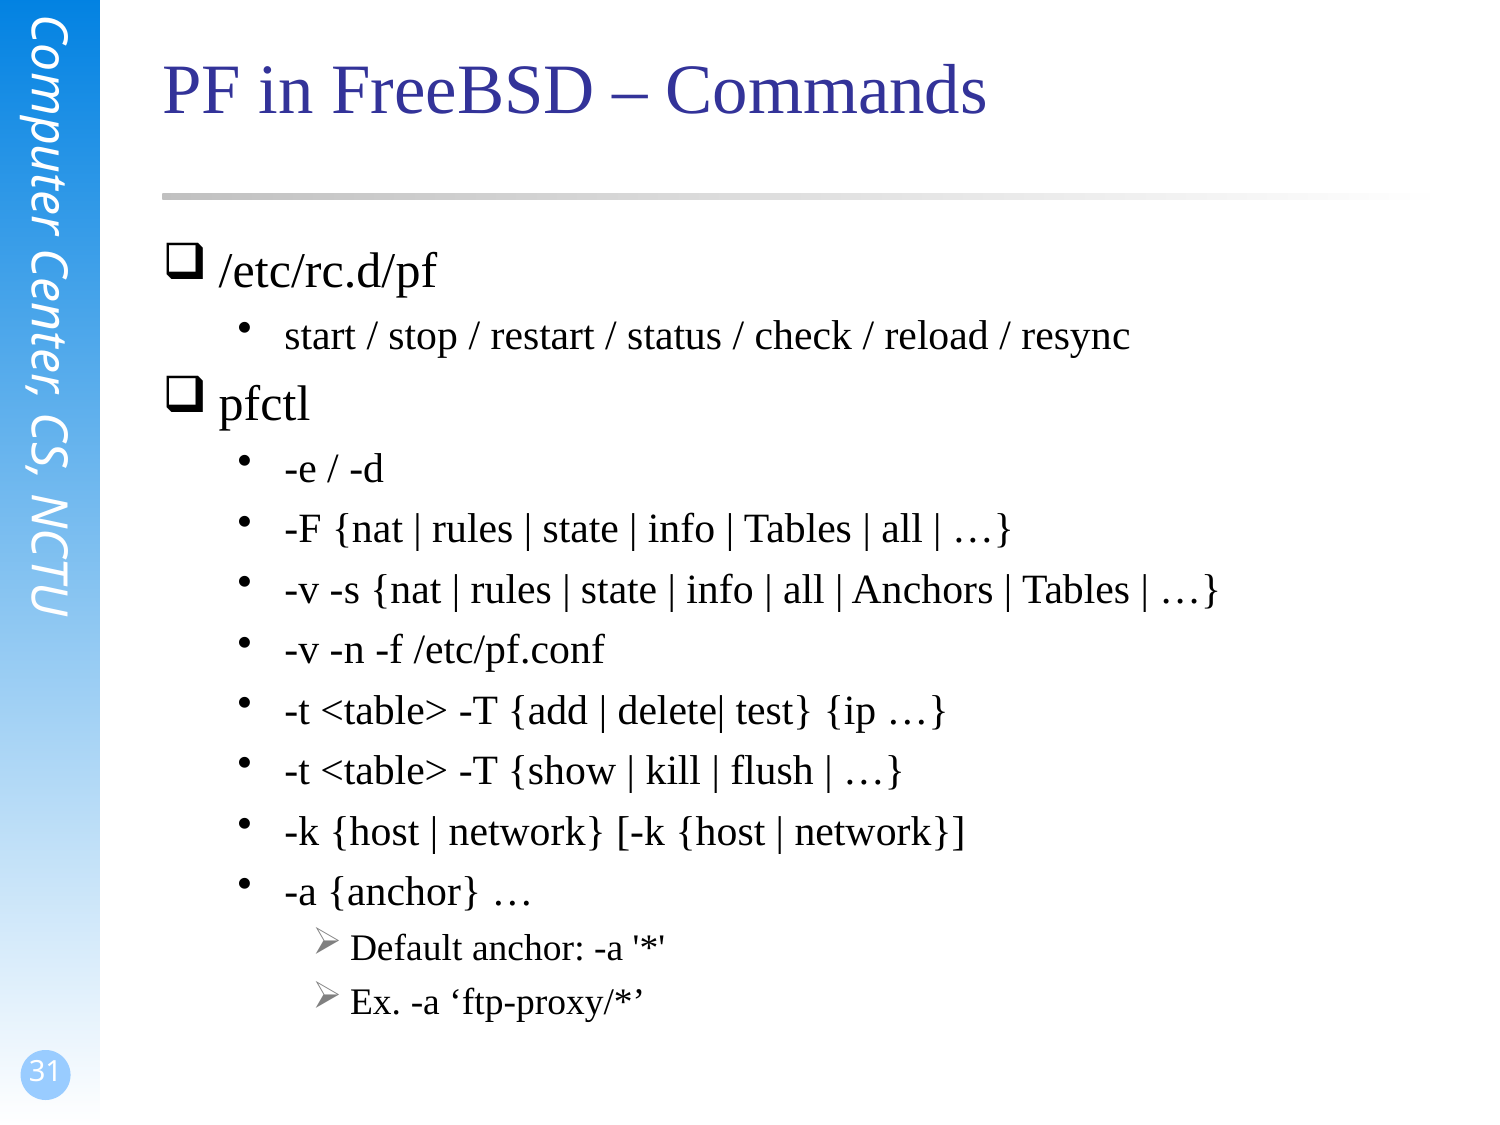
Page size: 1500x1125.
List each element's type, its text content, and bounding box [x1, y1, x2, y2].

list /etc/rc.d/pf start / stop / restart / status / check / reload / resync pfctl -e / -d -F {nat | rules | state | info | Tables | all | …} -v -s {nat | rules | state | info | all | Anchors | Tables | …} -v -n -f /etc/pf.conf -t <table> -T {add | delete| test} {ip …} -t <table> -T {show | kill | flush | …} -k {host | network} [-k {host | network}] -a {anchor} … Default anchor: -a '*' Ex. -a ‘ftp-proxy/*’ [162, 237, 1438, 1088]
title PF in FreeBSD – Commands [162, 42, 1438, 231]
